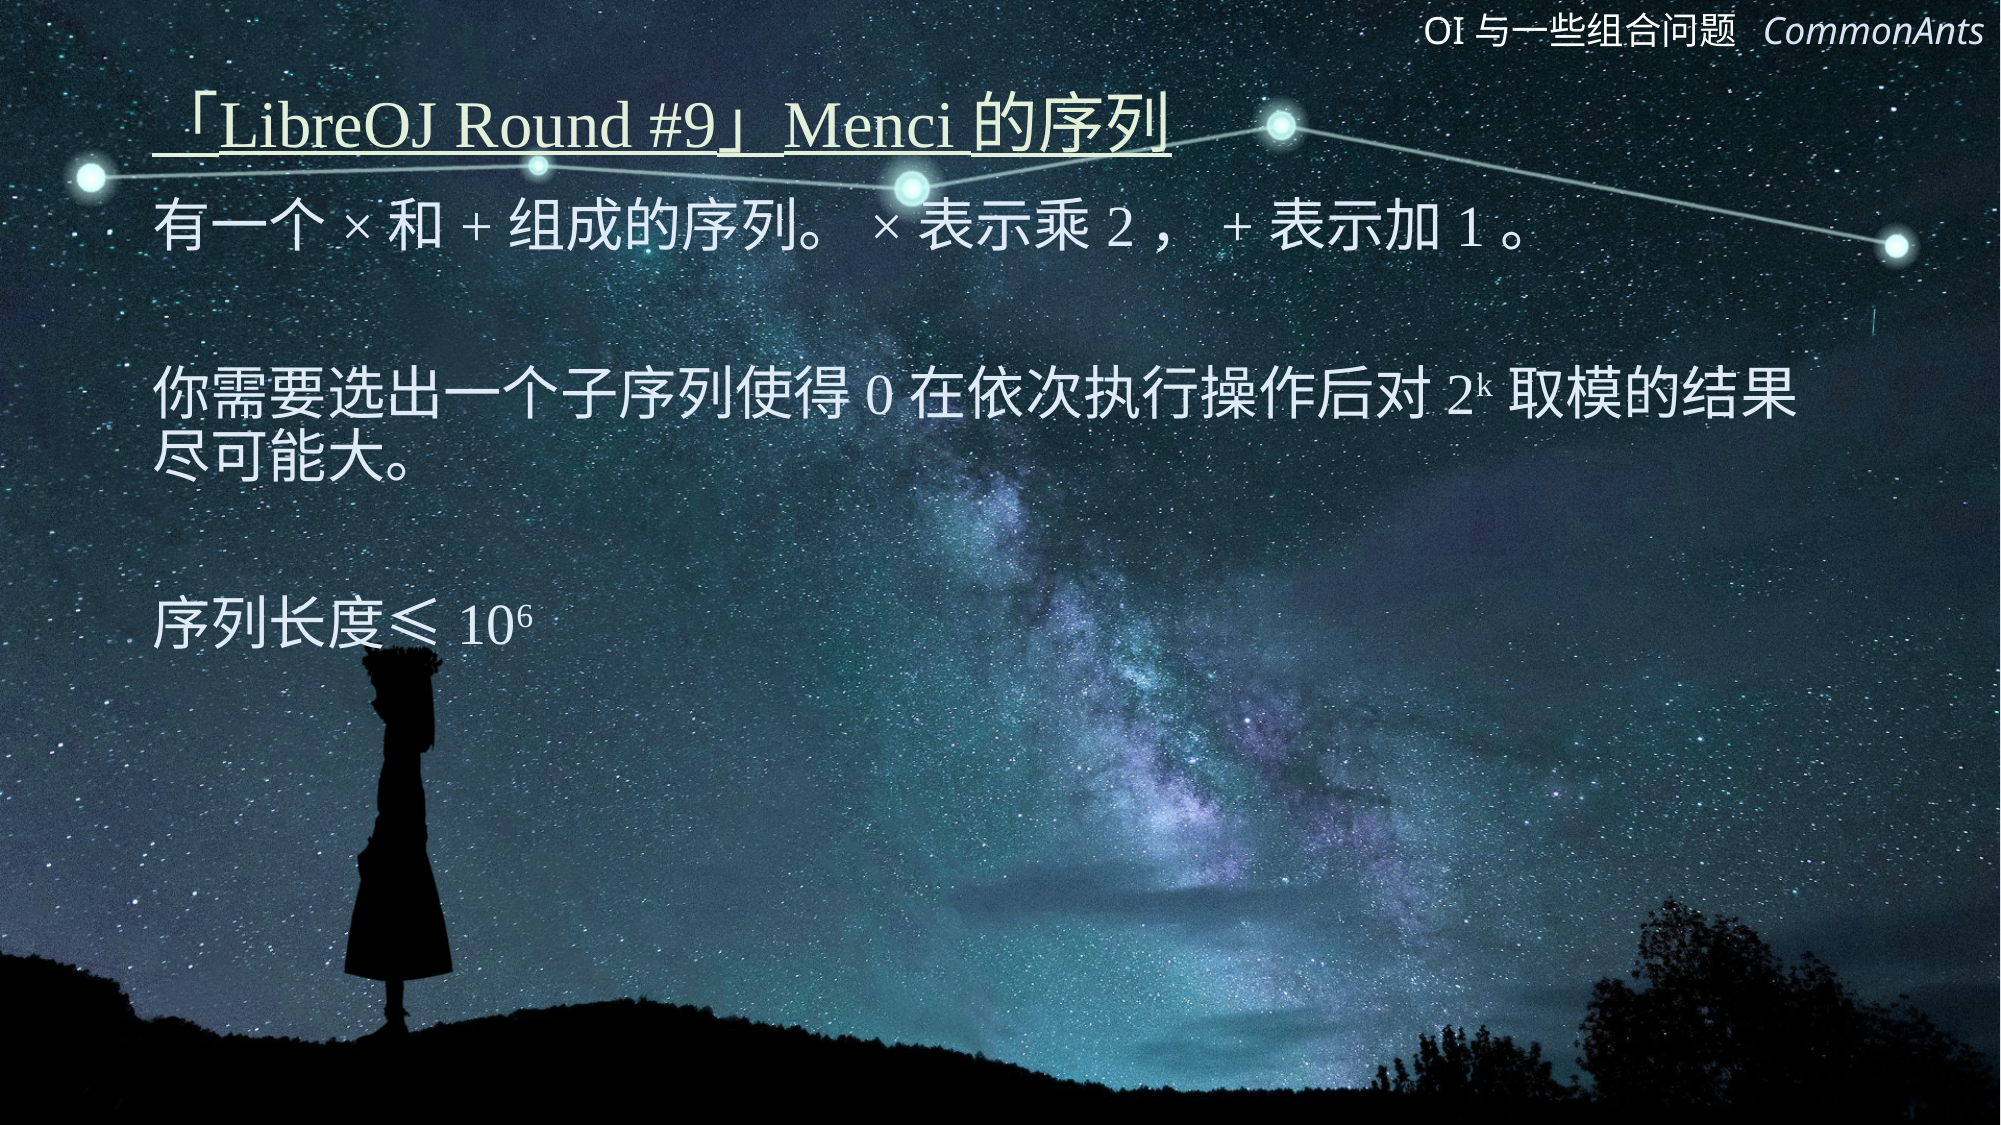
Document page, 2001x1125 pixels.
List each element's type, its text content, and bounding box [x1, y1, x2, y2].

picture [0, 0, 2001, 1125]
title 「LibreOJ Round #9」Menci 的序列 [137, 59, 1863, 188]
list 有一个×和+组成的序列。×表示乘2，+表示加1。 你需要选出一个子序列使得0在依次执行操作后对2k取模的结果尽可能大。 序列长度≤106 [137, 188, 1863, 1111]
